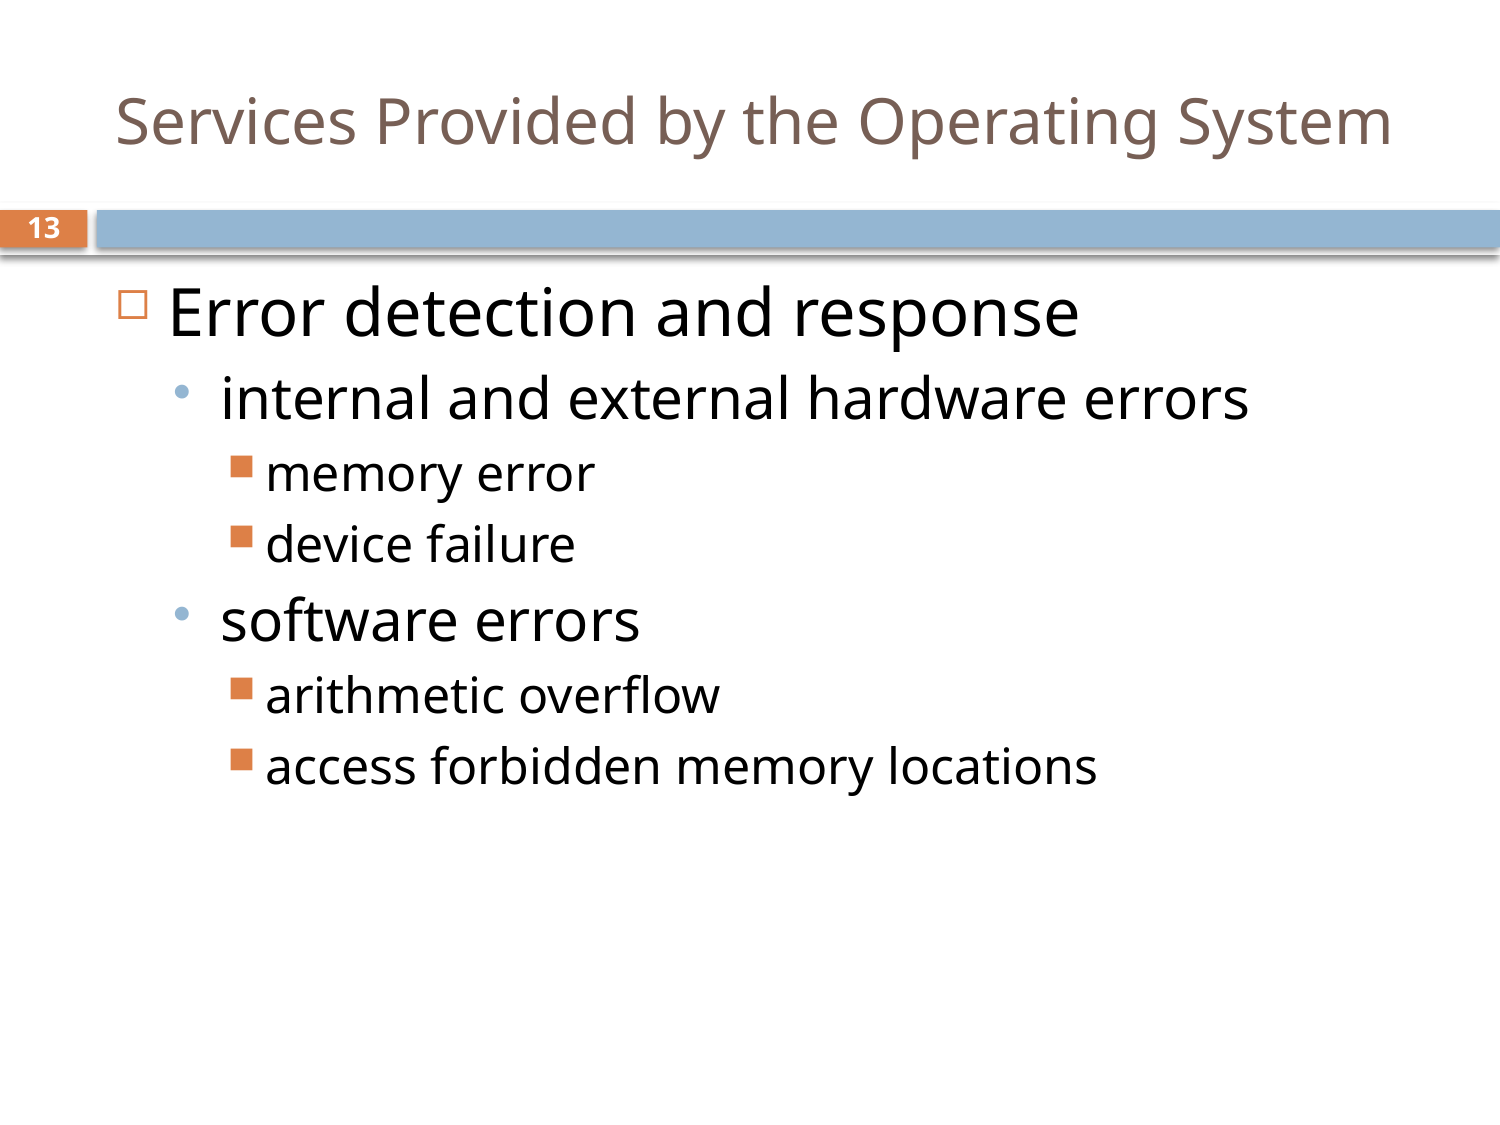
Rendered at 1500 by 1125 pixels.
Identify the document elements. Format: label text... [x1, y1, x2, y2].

list Error detection and response internal and external hardware errors memory error device failure software errors arithmetic overflow access forbidden memory locations [100, 262, 1438, 1005]
title Services Provided by the Operating System [100, 37, 1438, 200]
slide_number 13 [0, 208, 88, 249]
